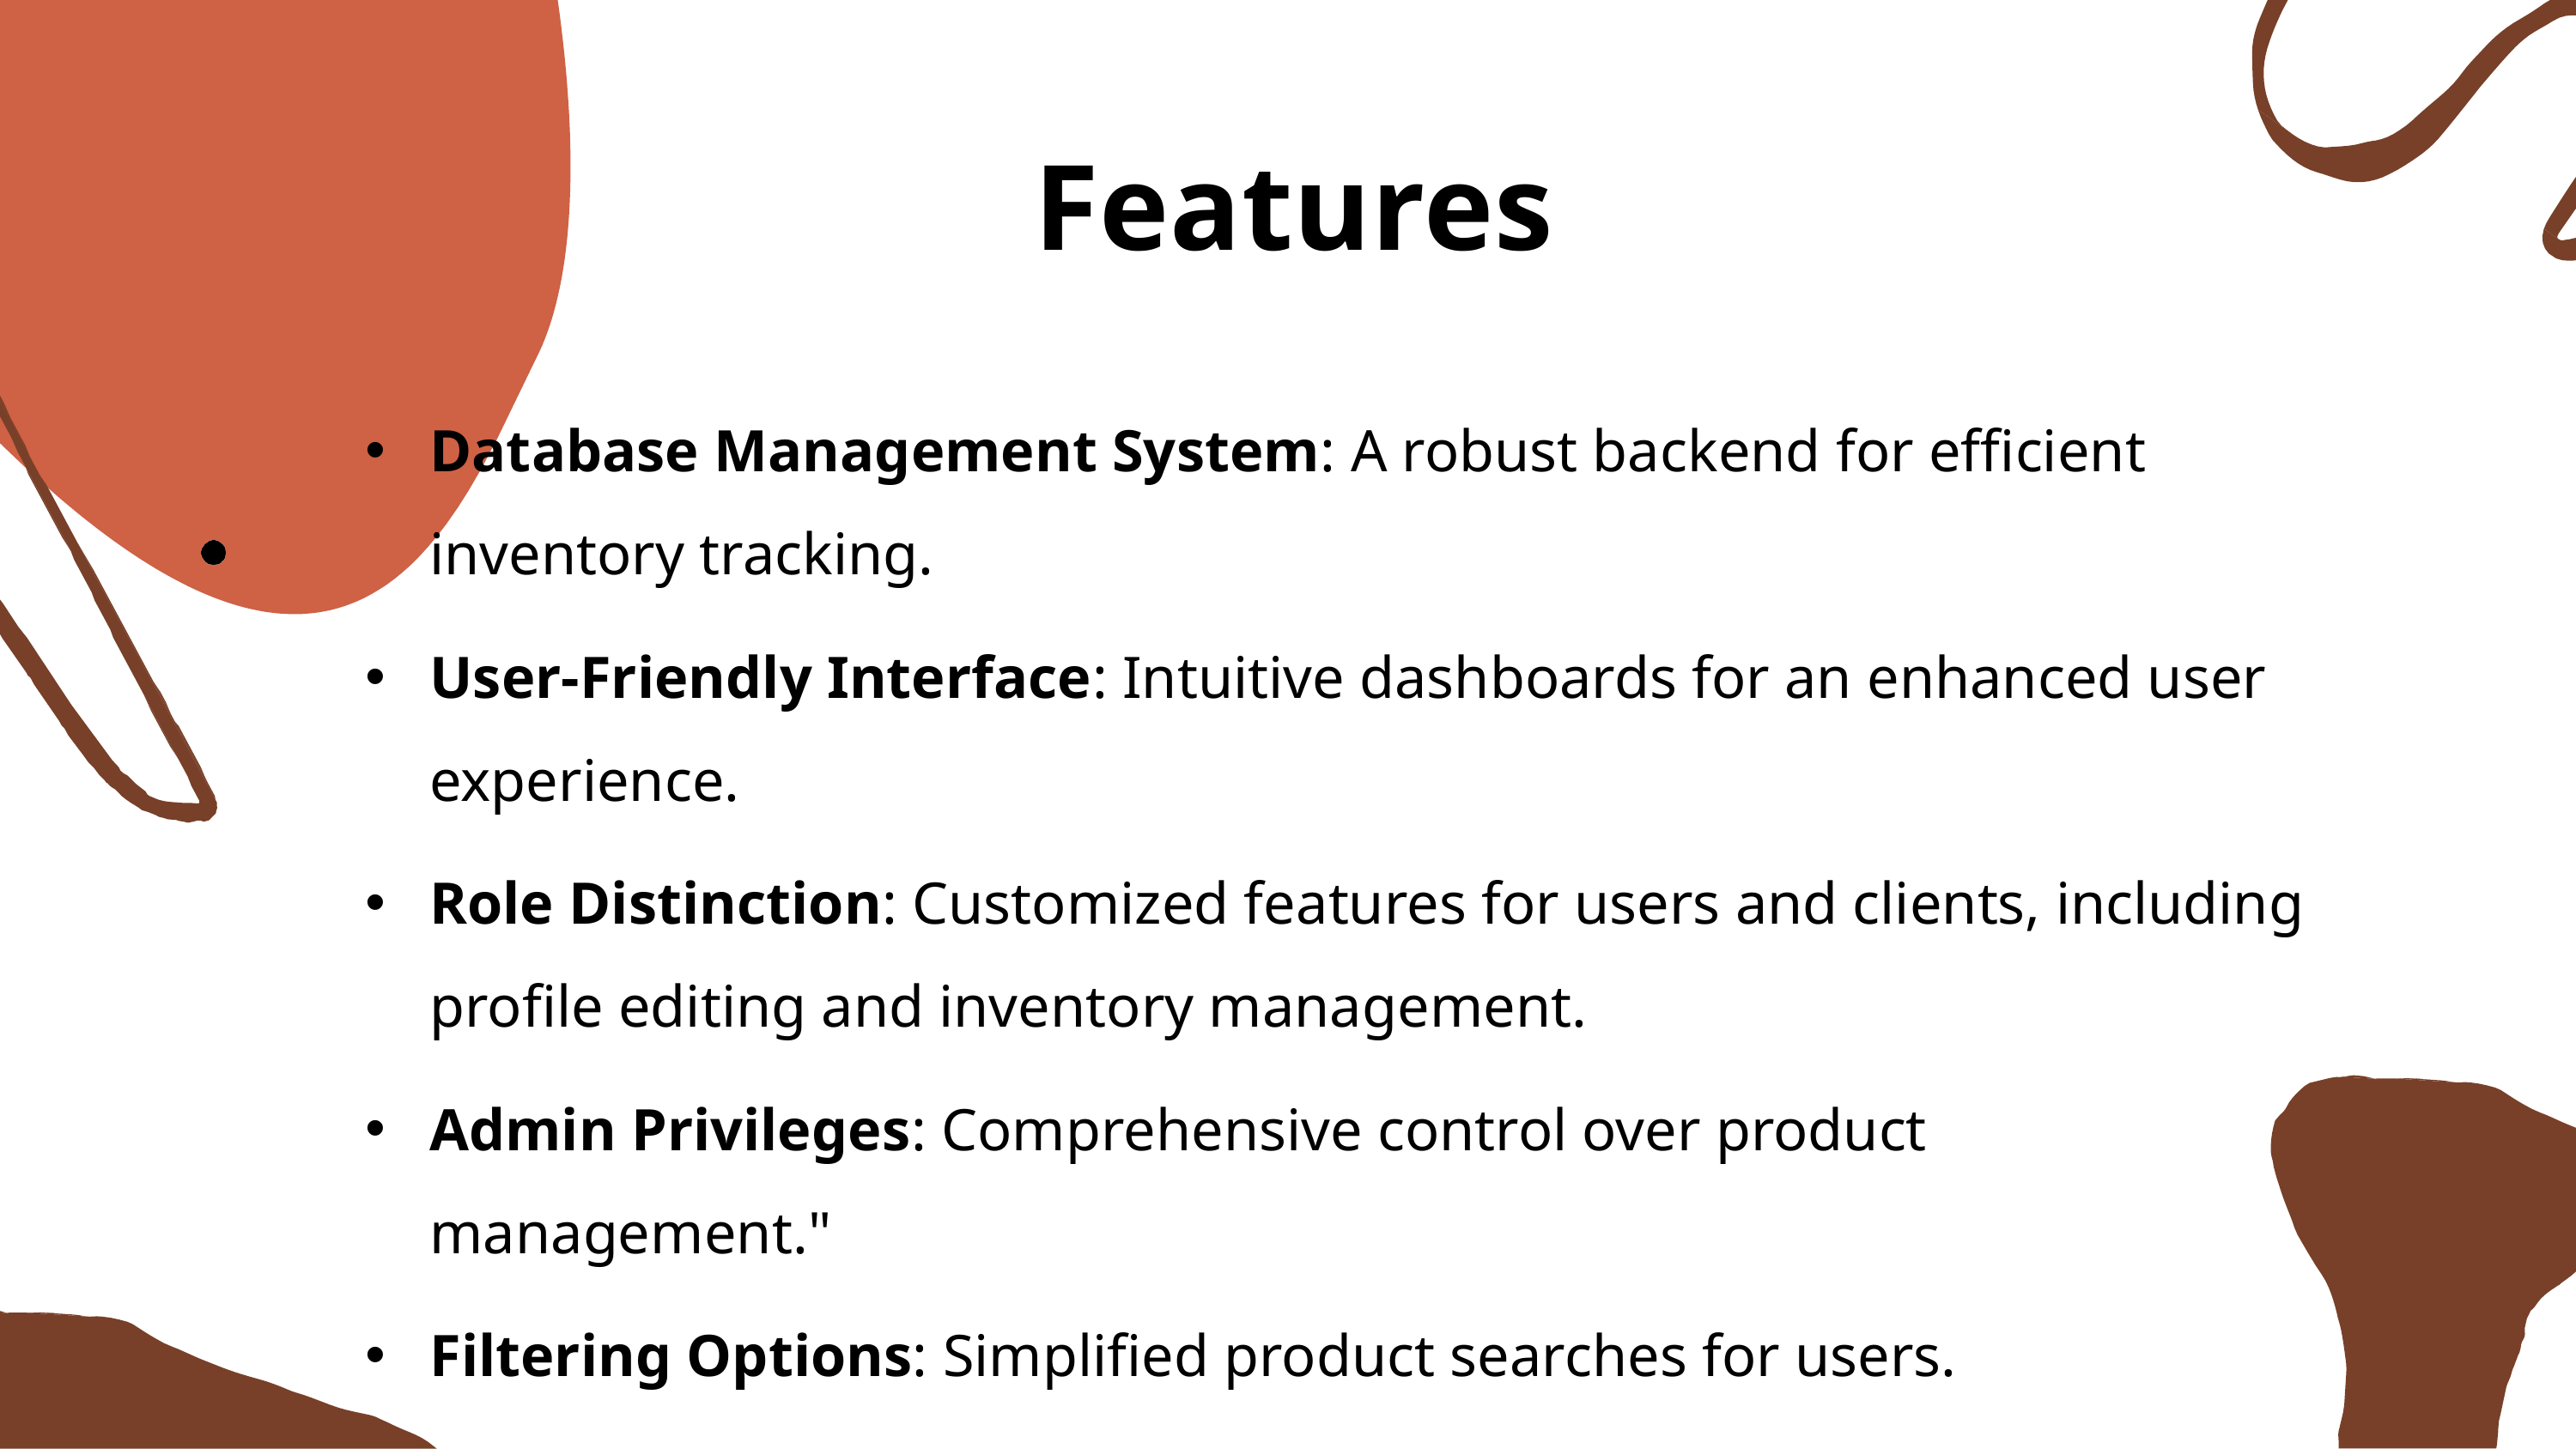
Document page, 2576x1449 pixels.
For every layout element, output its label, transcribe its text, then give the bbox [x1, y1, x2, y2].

text_box [2251, 0, 2576, 183]
text_box [2542, 176, 2576, 261]
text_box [0, 0, 721, 761]
title Features [1019, 130, 2576, 374]
picture [201, 540, 226, 565]
text_box Database Management System: A robust backend for efficient inventory tracking. User-Friendly Interface: Intuitive dashboards for an enhanced user experience. Role Distinction: Customized features for users and clients, including profile editing and inventory management. Admin Privileges: Comprehensive control over product management." Filtering Options: Simplified product searches for users. [350, 373, 2340, 1395]
text_box [2338, 1075, 2576, 1449]
text_box [0, 1311, 437, 1449]
